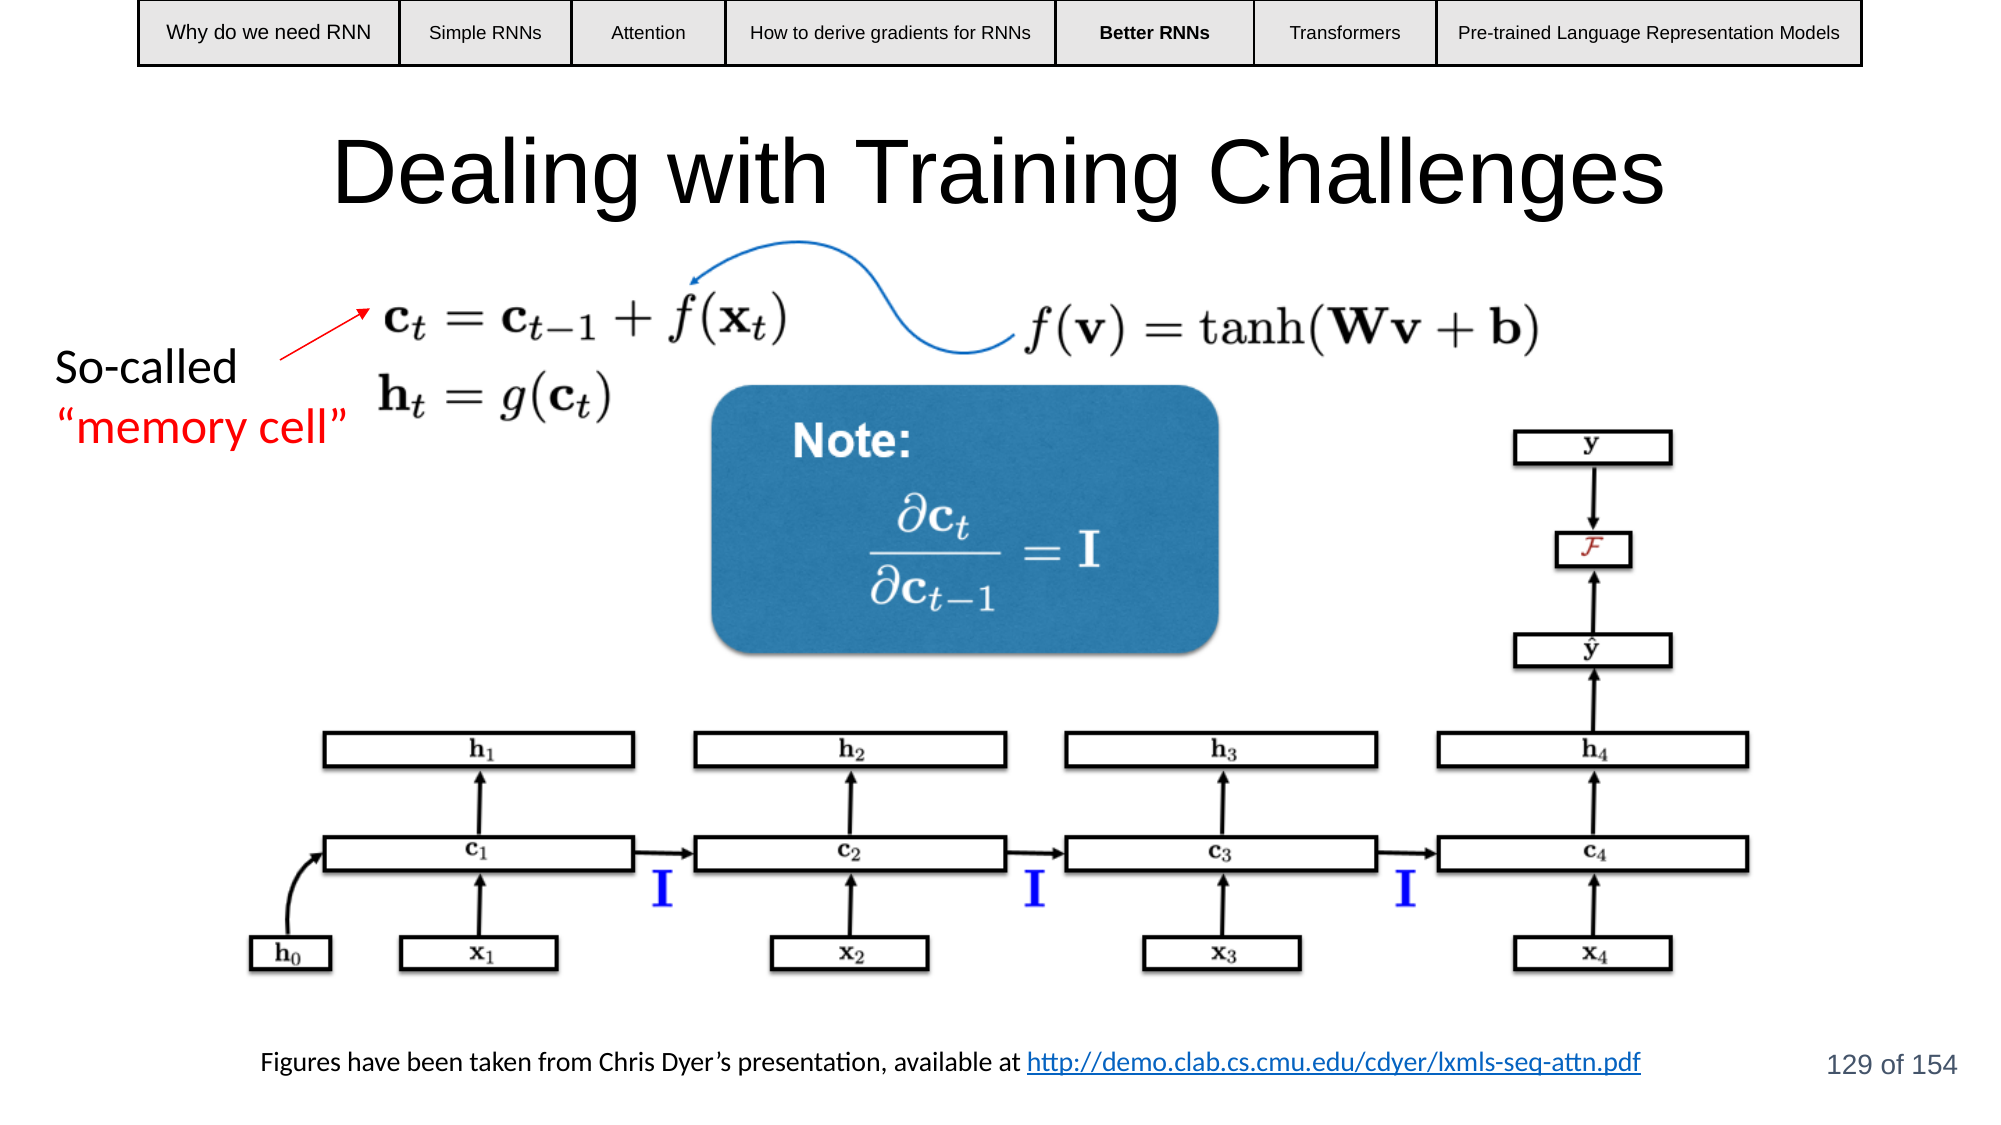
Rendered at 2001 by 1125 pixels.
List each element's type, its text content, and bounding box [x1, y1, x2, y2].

table_header Attention [573, 1, 724, 64]
title Dealing with Training Challenges [68, 97, 1932, 223]
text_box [279, 308, 371, 361]
table_header Pre-trained Language Representation Models [1438, 1, 1860, 64]
table_header Better RNNs [1057, 1, 1253, 64]
table_header Why do we need RNN [140, 1, 398, 64]
table_header How to derive gradients for RNNs [727, 1, 1054, 64]
picture [245, 231, 1755, 1021]
text_box Figures have been taken from Chris Dyer’s presentation, available at http://demo.clab.cs.cmu.edu/cdyer/lxmls-seq-attn.pdf [245, 1036, 1708, 1085]
text_box So-called “memory cell” [39, 326, 240, 463]
table_header Transformers [1255, 1, 1435, 64]
table_header Simple RNNs [401, 1, 570, 64]
slide_number ‹#› of 154 [1708, 1019, 1974, 1106]
